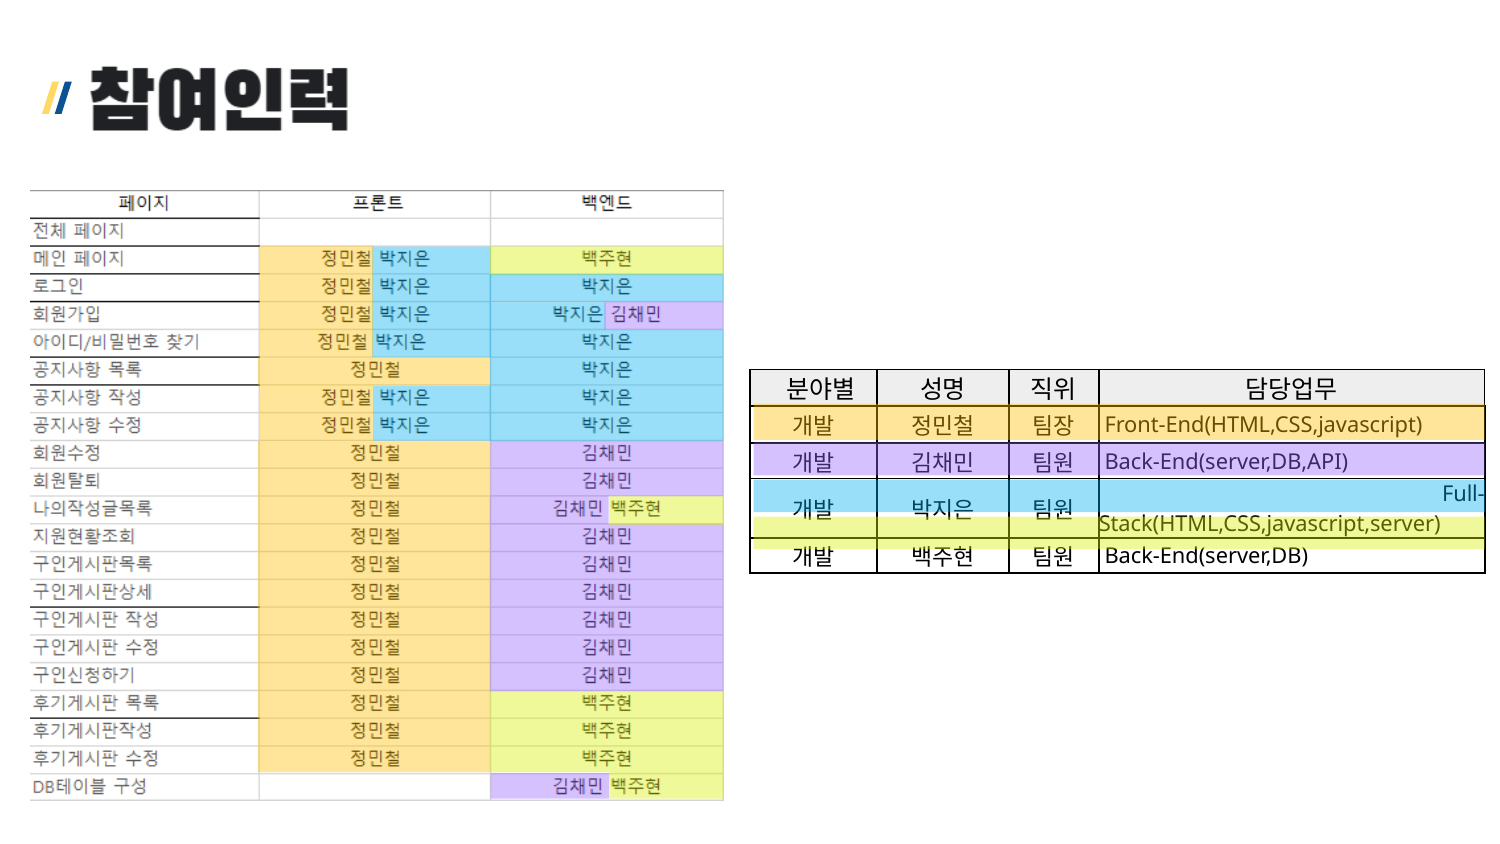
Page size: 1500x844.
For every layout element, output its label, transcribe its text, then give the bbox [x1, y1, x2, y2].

text_box [753, 442, 1485, 476]
picture [84, 58, 354, 137]
table_cell 백주현 [878, 550, 1008, 572]
table_cell 개발 [751, 539, 876, 572]
table_cell 팀원 [1010, 550, 1098, 572]
text_box [753, 516, 1485, 550]
table_header 분야별 [751, 370, 876, 405]
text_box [41, 81, 72, 115]
table_header 직위 [1010, 370, 1098, 403]
picture [29, 190, 724, 802]
table_cell 개발 [751, 479, 876, 537]
text_box [753, 479, 1485, 513]
table_header 담당업무 [1100, 370, 1484, 403]
table_header 성명 [878, 370, 1008, 403]
table_cell Back-End(server,DB) [1100, 550, 1484, 572]
text_box [753, 403, 1485, 440]
